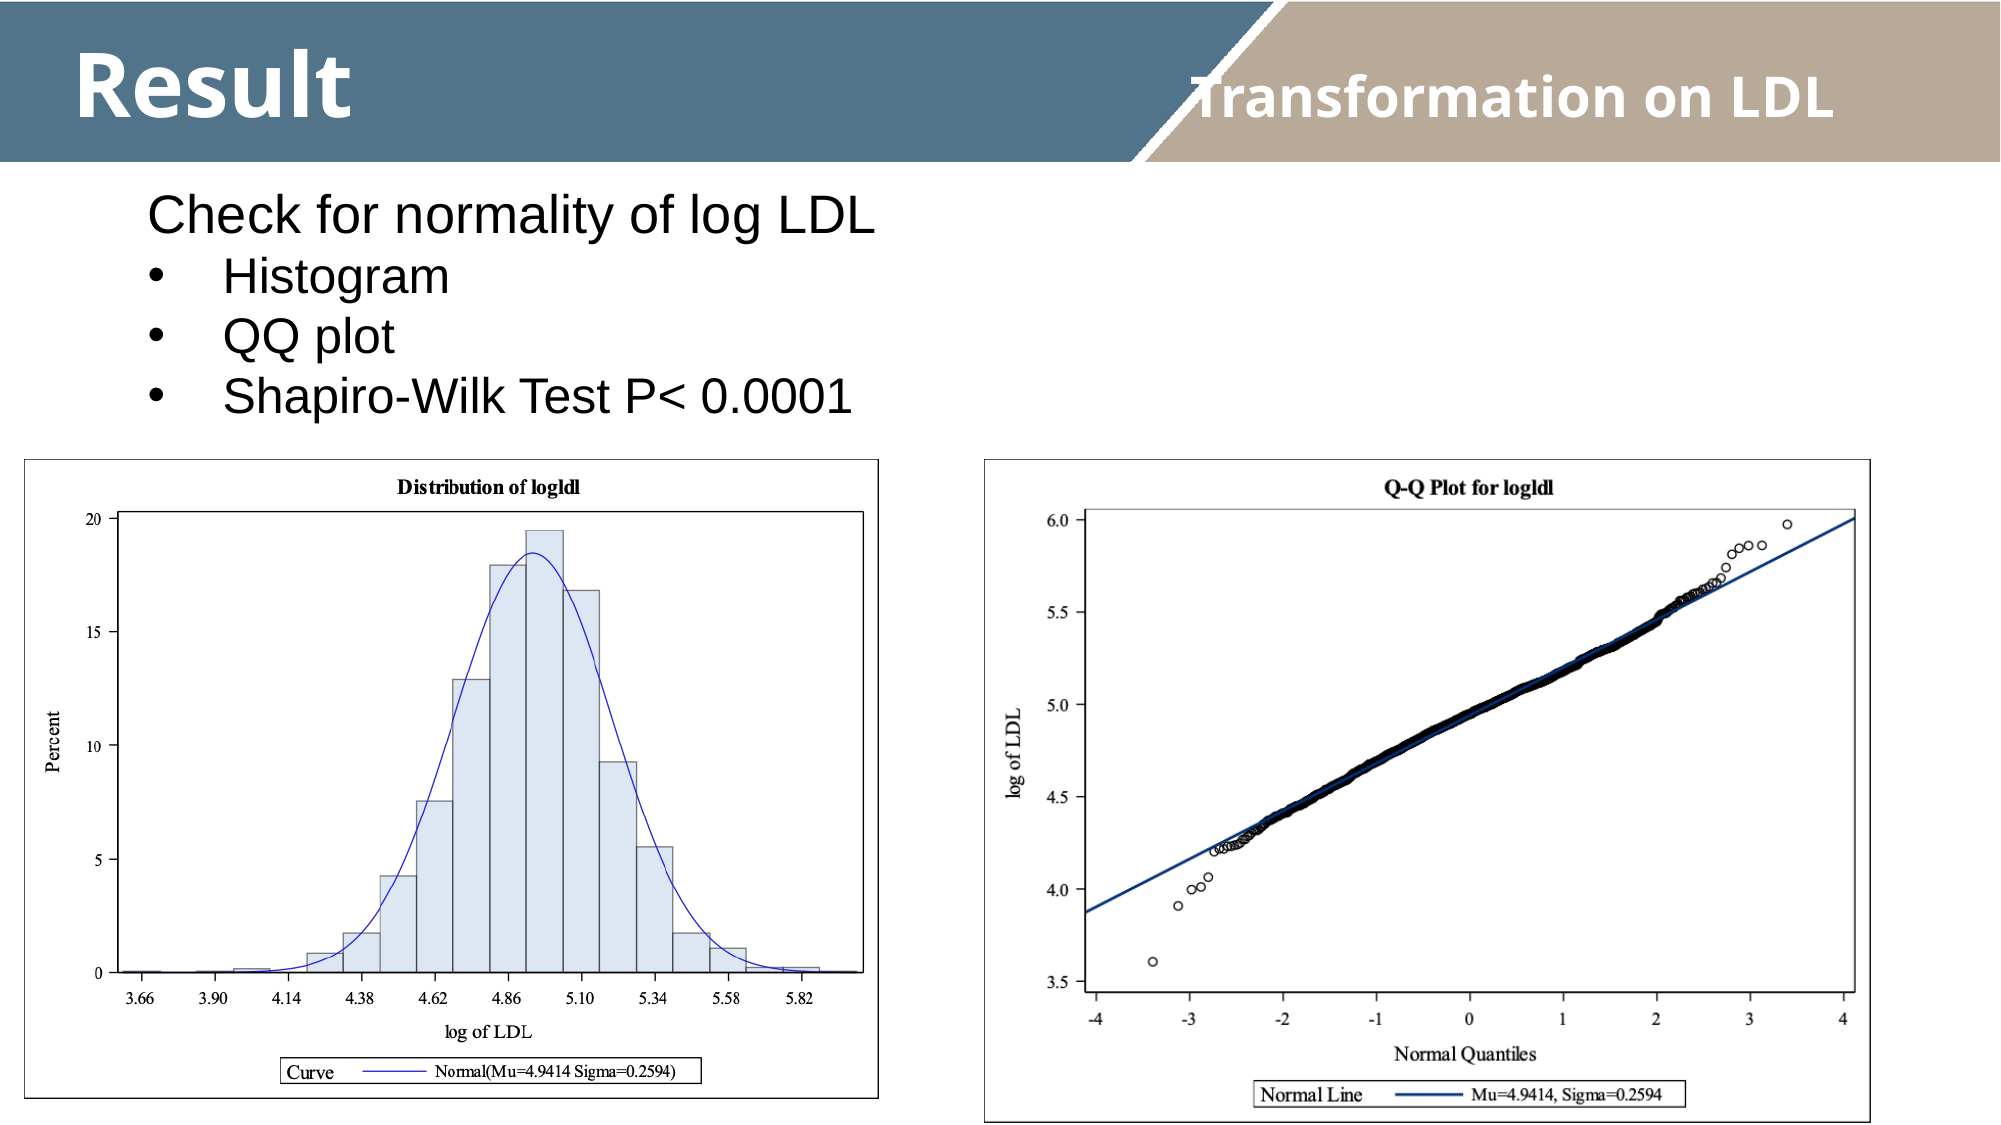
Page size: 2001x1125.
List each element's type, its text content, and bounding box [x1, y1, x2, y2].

picture [0, 0, 2001, 1125]
text_box Result Transformation on LDL [57, 0, 2000, 198]
text_box Check for normality of log LDL Histogram QQ plot Shapiro-Wilk Test P< 0.0001 [132, 101, 970, 432]
